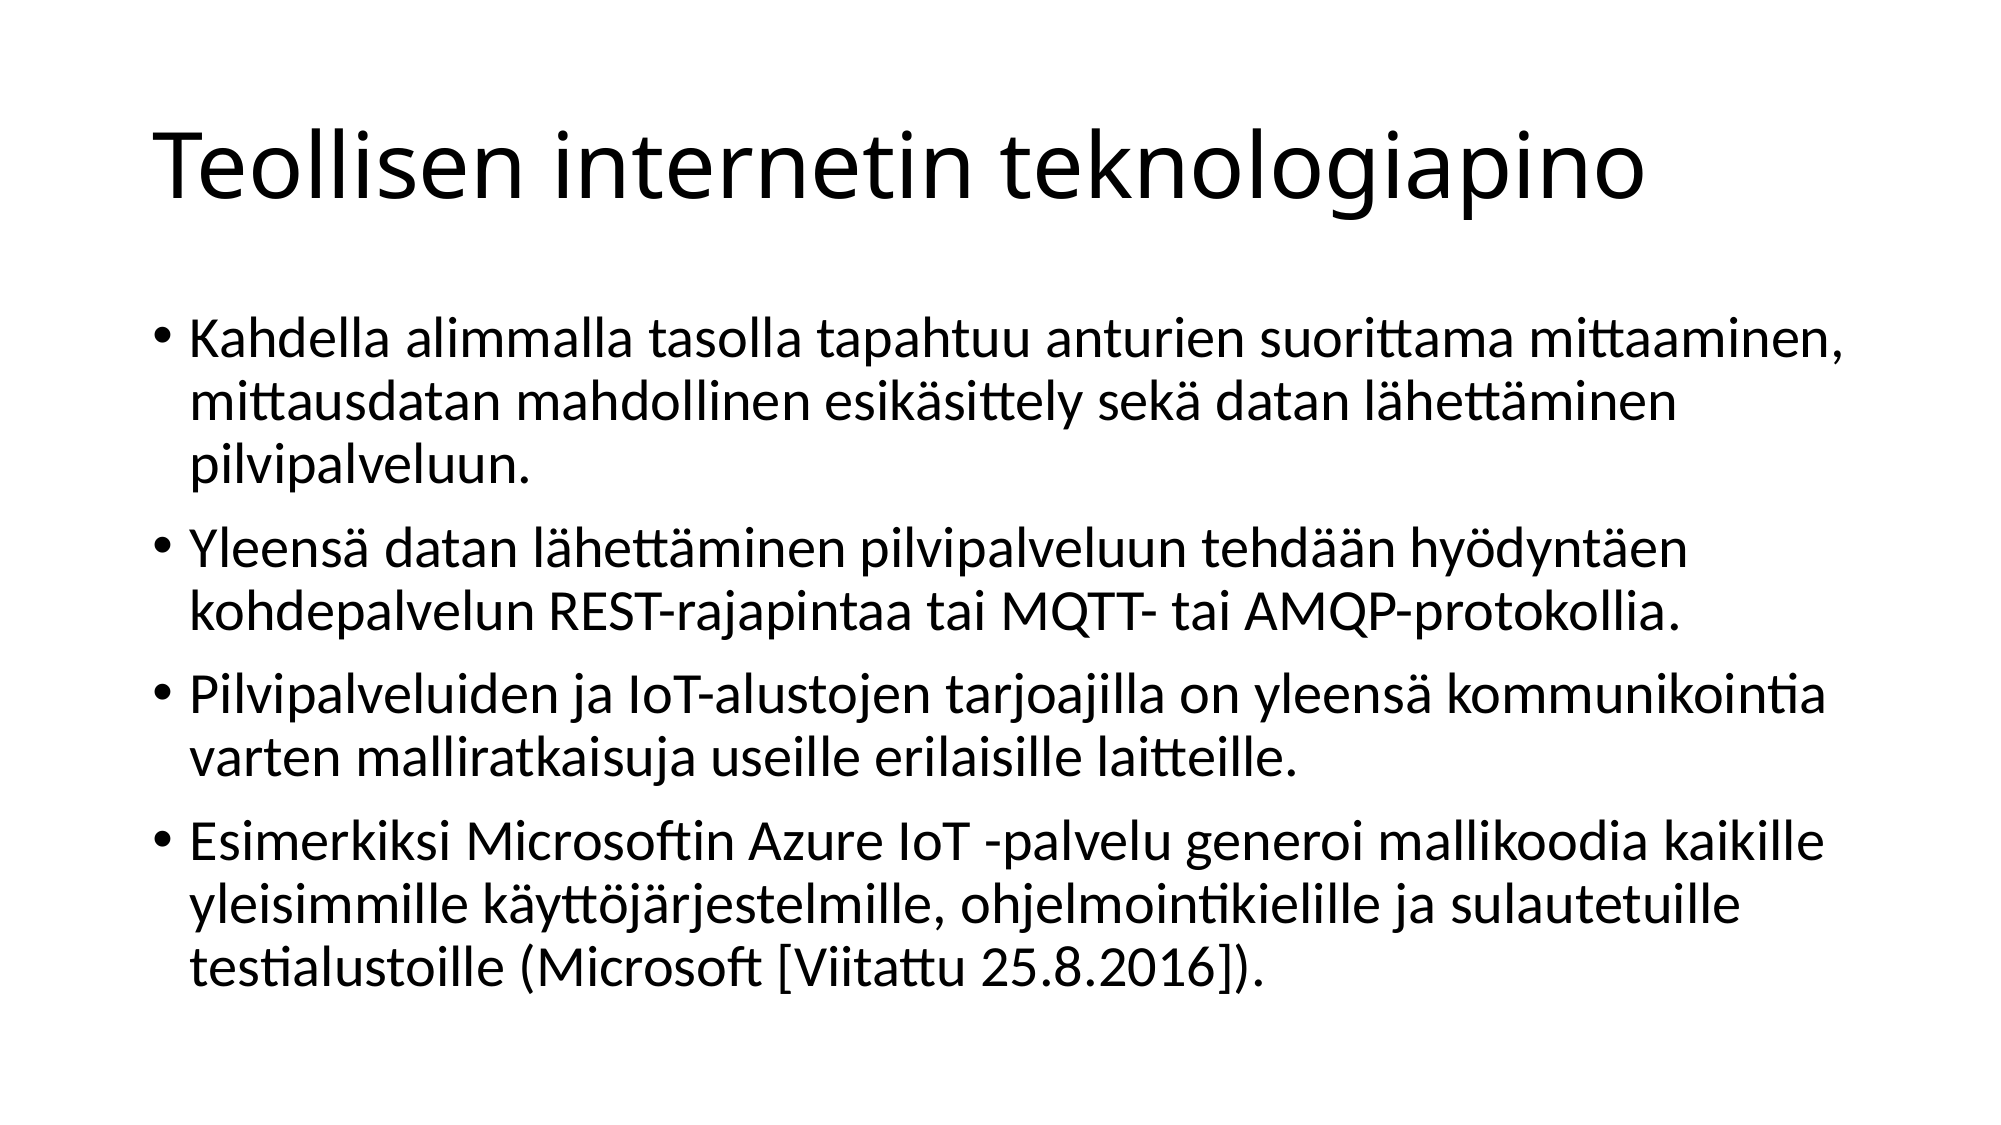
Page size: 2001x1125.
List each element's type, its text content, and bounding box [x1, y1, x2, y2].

list Kahdella alimmalla tasolla tapahtuu anturien suorittama mittaaminen, mittausdatan mahdol­linen esikäsittely sekä datan lähettäminen pilvipalveluun. Yleensä datan lähettäminen pilvi­palveluun tehdään hyödyntäen kohdepalvelun REST-rajapintaa tai MQTT- tai AMQP-protokollia. Pilvipalveluiden ja IoT-alustojen tarjoajilla on yleensä kommunikointia varten malliratkaisuja useille erilaisille laitteille. Esimerkiksi Microsoftin Azure IoT -palvelu generoi mallikoodia kaikille yleisimmille käyttöjärjestelmille, ohjelmointikielille ja sulautetuille testi­alus­toille (Microsoft [Viitattu 25.8.2016]). [137, 299, 1863, 1014]
title Teollisen internetin teknologiapino [137, 59, 1863, 278]
